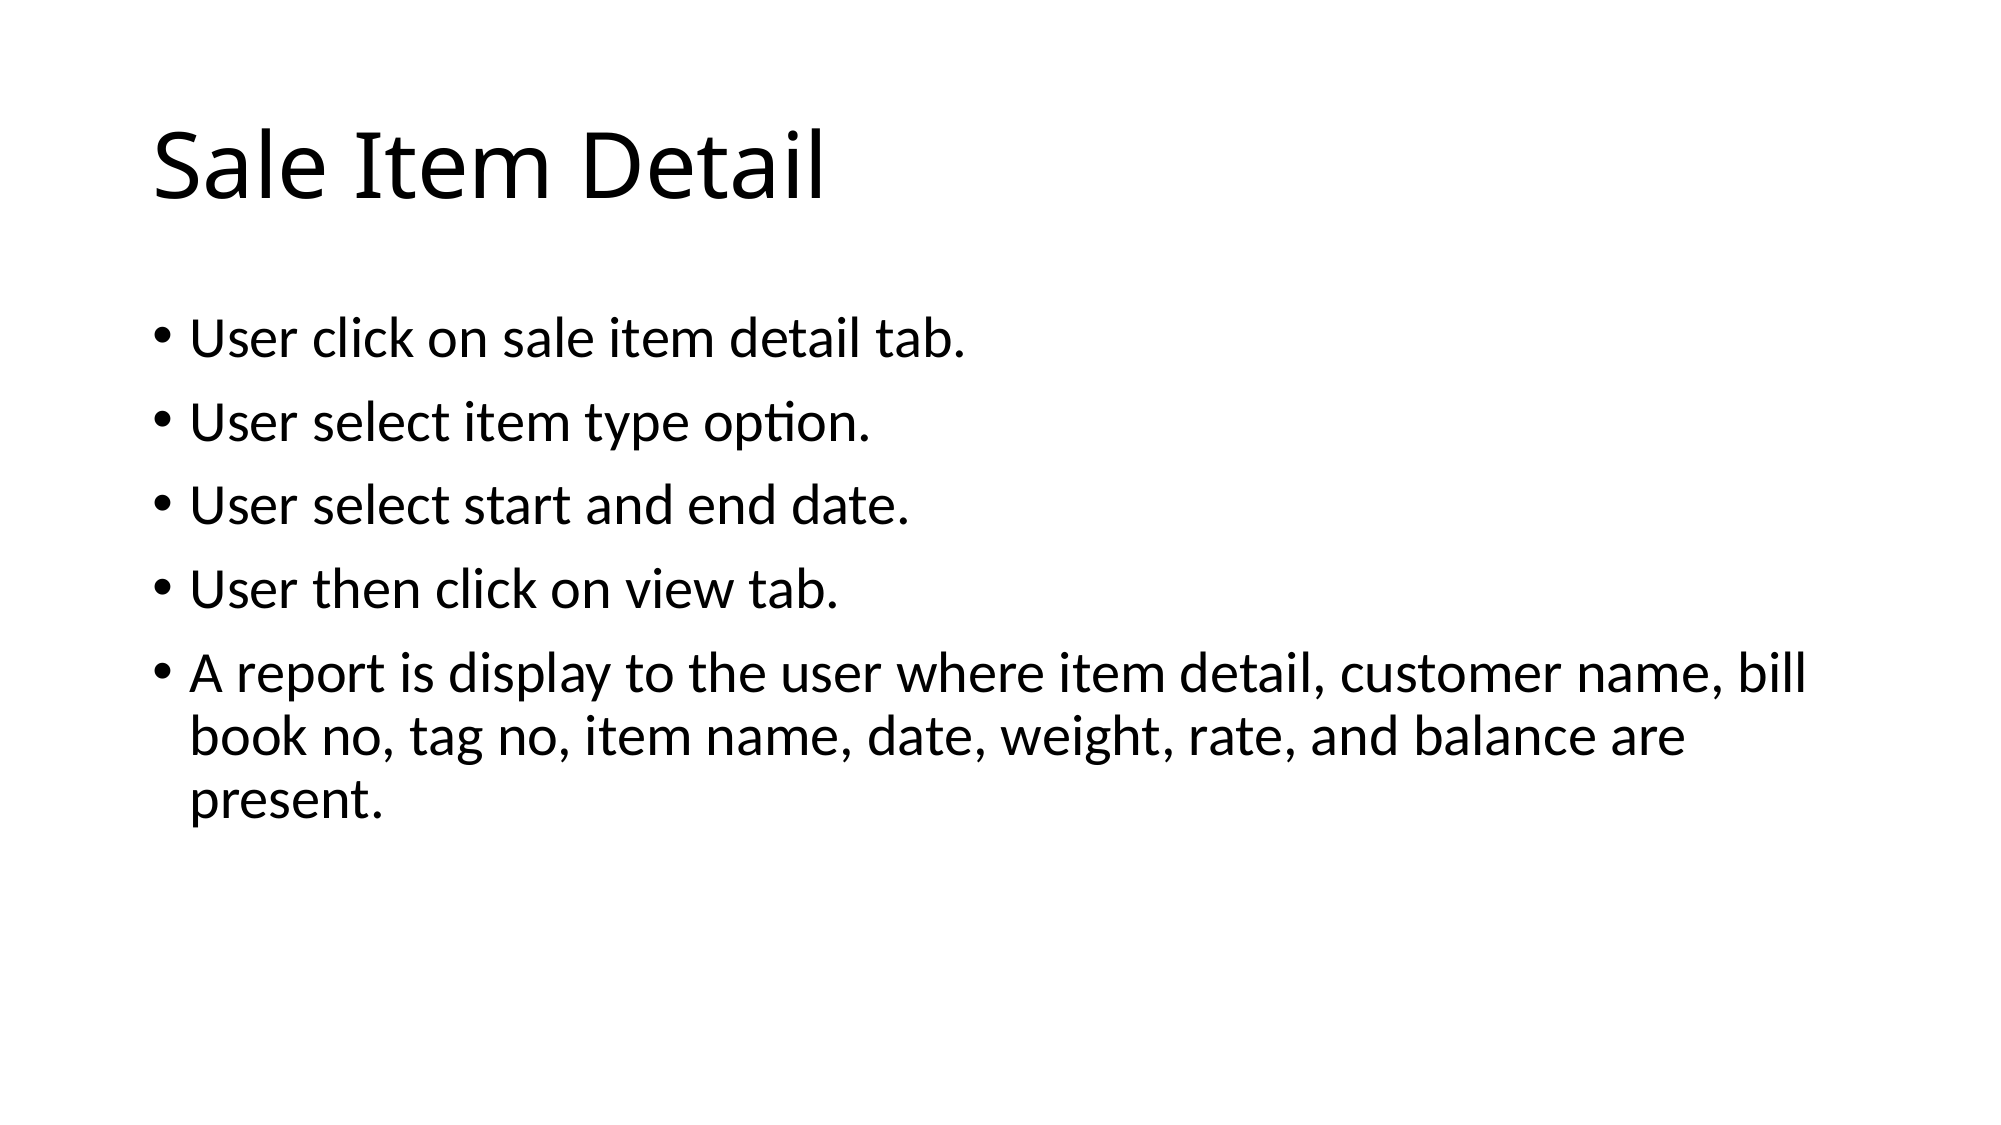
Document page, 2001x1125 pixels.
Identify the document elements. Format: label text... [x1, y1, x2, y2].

title Sale Item Detail [137, 59, 1863, 278]
list User click on sale item detail tab. User select item type option. User select start and end date. User then click on view tab. A report is display to the user where item detail, customer name, bill book no, tag no, item name, date, weight, rate, and balance are present. [137, 299, 1863, 1014]
